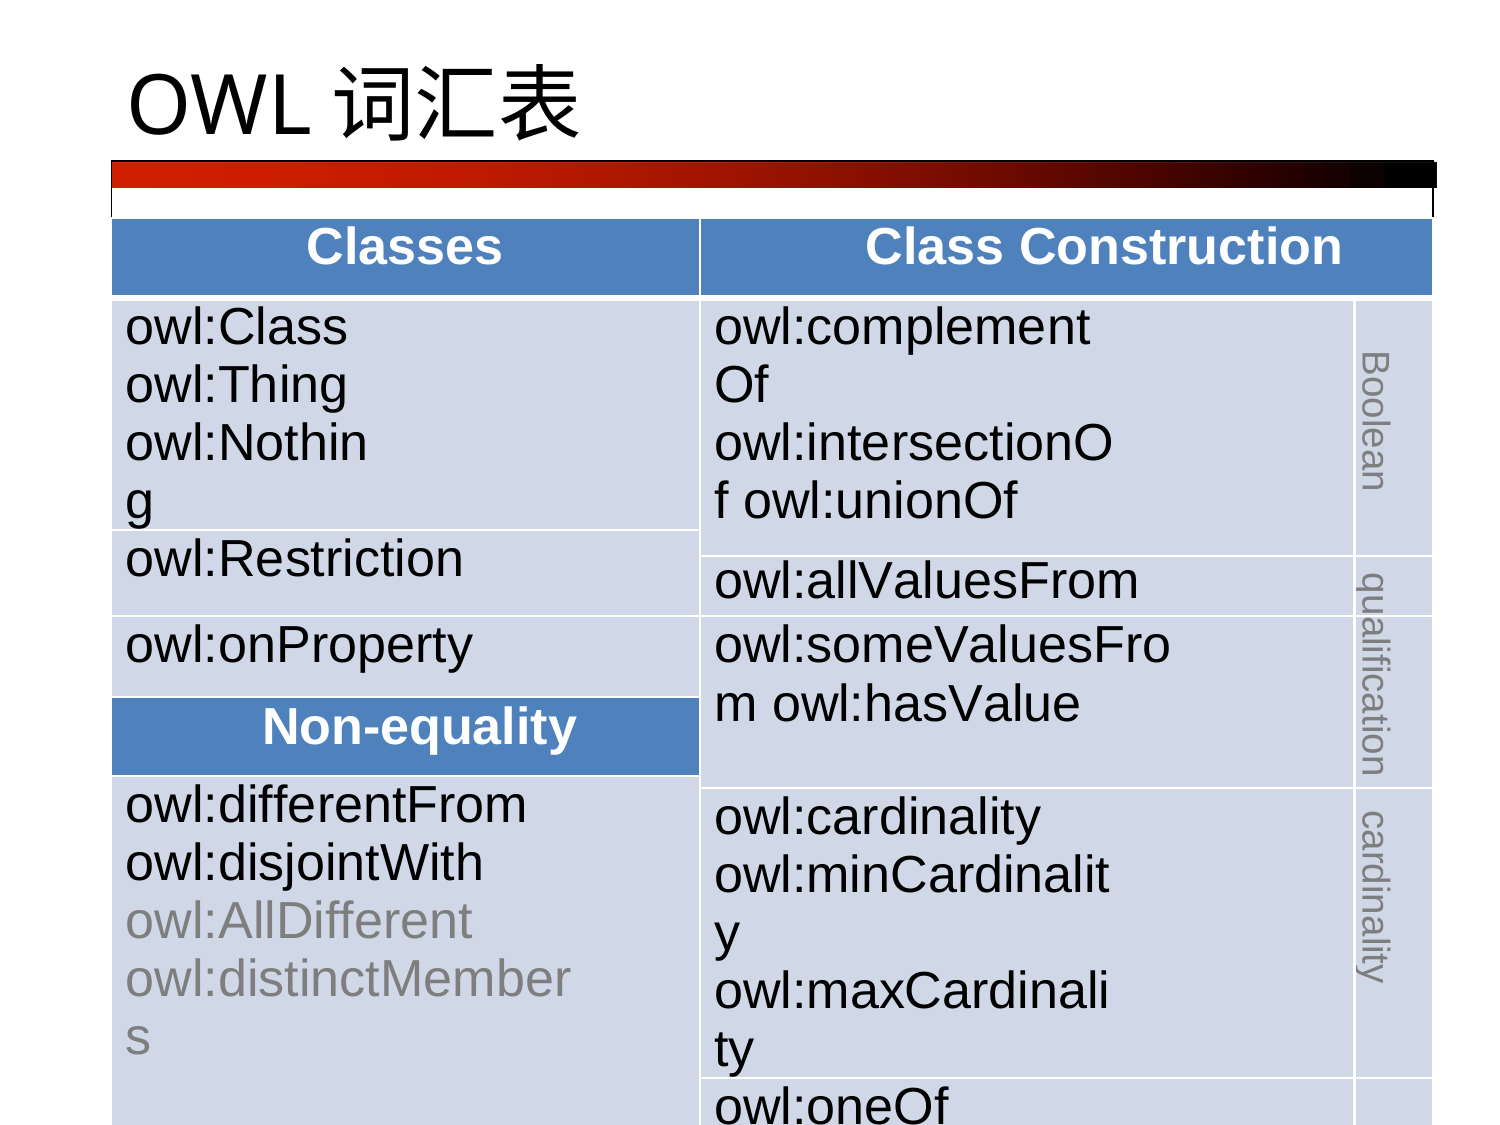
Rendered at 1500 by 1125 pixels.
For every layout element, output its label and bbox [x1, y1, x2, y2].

table_cell [701, 557, 1353, 615]
table_cell [701, 219, 1432, 295]
table_cell [112, 531, 699, 615]
table_cell [701, 617, 1353, 787]
table_header [112, 162, 1432, 217]
table_cell [112, 698, 699, 775]
table_cell [1356, 617, 1432, 787]
table_cell [701, 301, 1353, 555]
title [124, 51, 1376, 154]
table_cell [1356, 789, 1432, 1077]
table_cell [112, 301, 699, 529]
table_cell [701, 789, 1353, 1077]
table_cell [112, 219, 699, 295]
table_cell [112, 777, 699, 1125]
table_cell [112, 617, 699, 696]
table_cell [1356, 1079, 1432, 1125]
table_cell [701, 1079, 1353, 1125]
table_cell [1356, 301, 1432, 555]
table_cell [1356, 557, 1432, 615]
